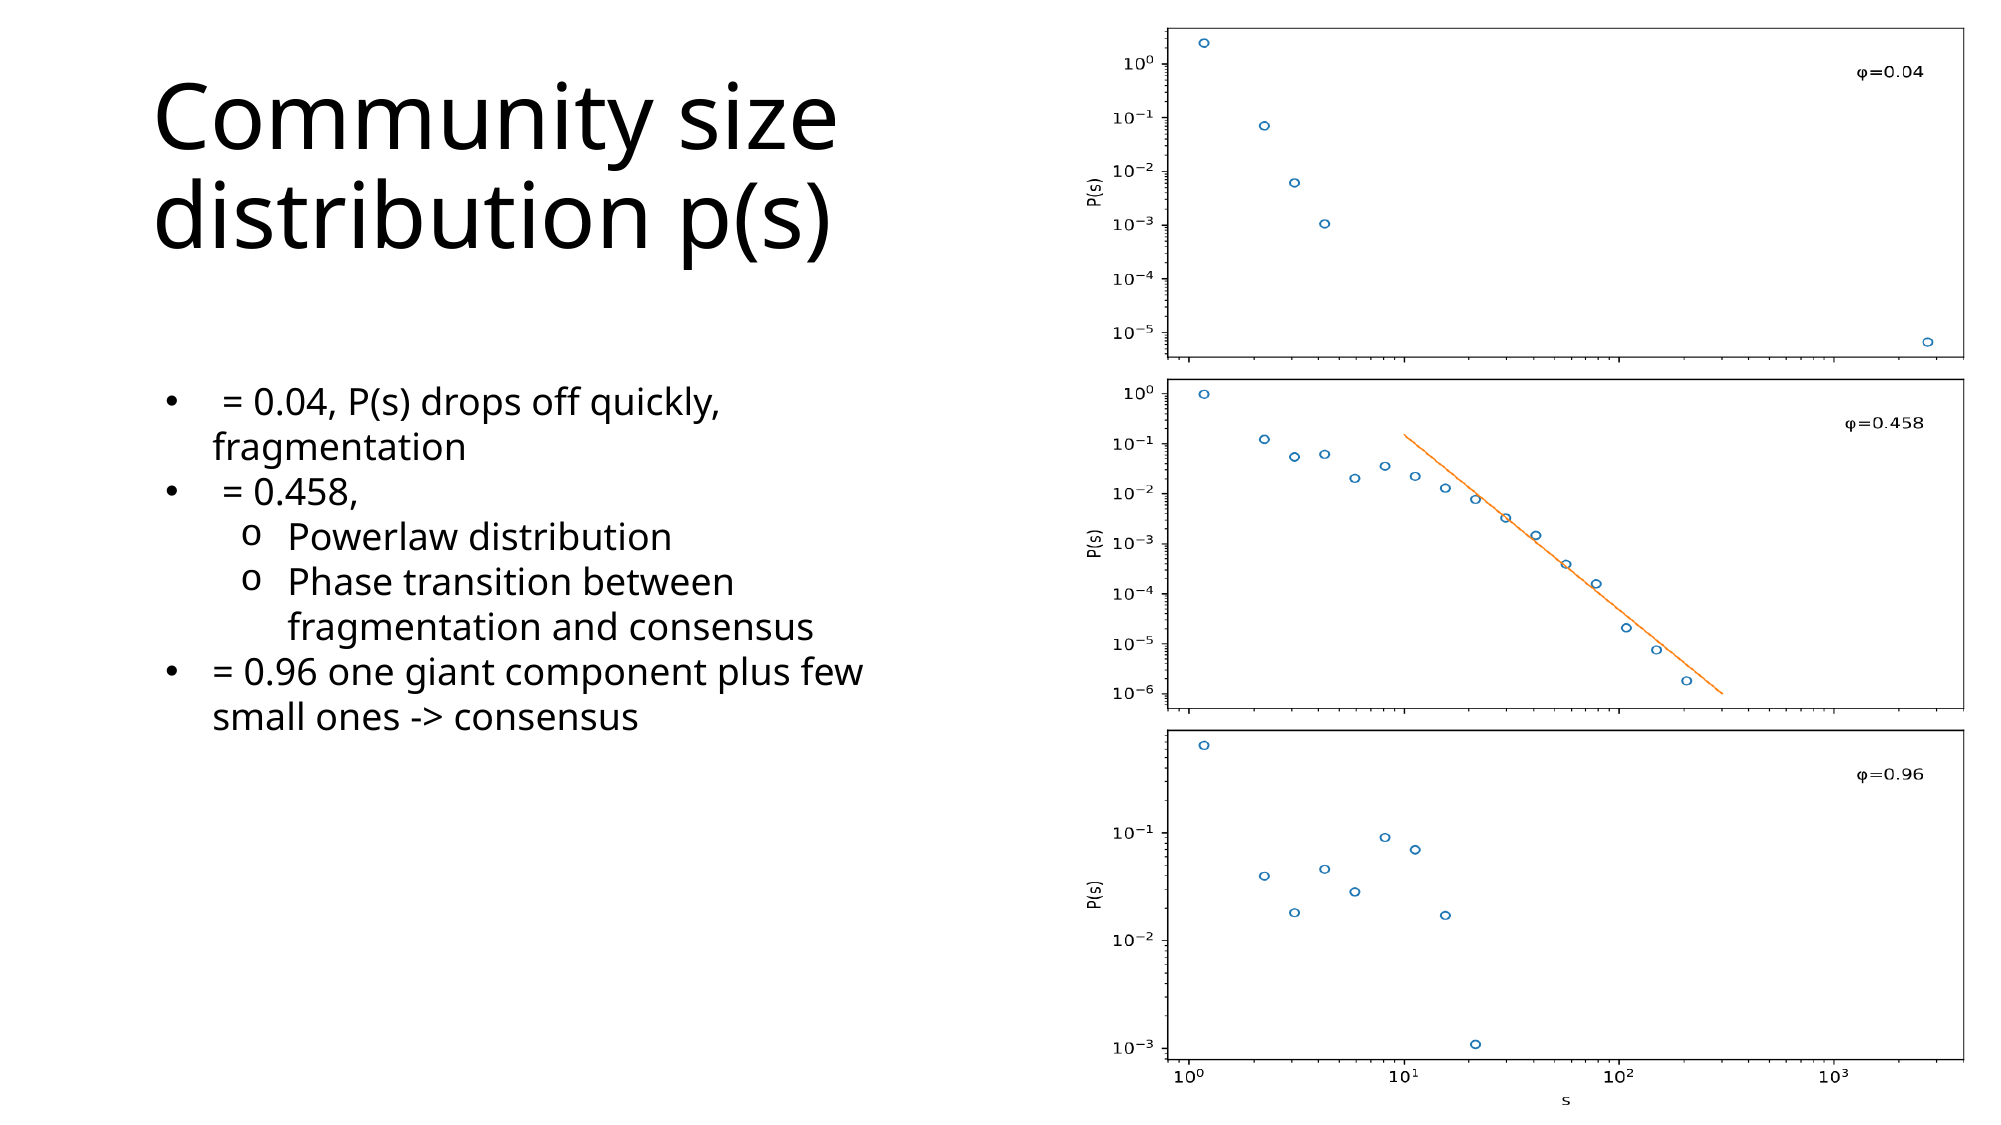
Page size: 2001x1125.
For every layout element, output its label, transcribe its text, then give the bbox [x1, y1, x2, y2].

title Community size distribution p(s) [137, 59, 938, 279]
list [1066, 11, 1984, 1125]
